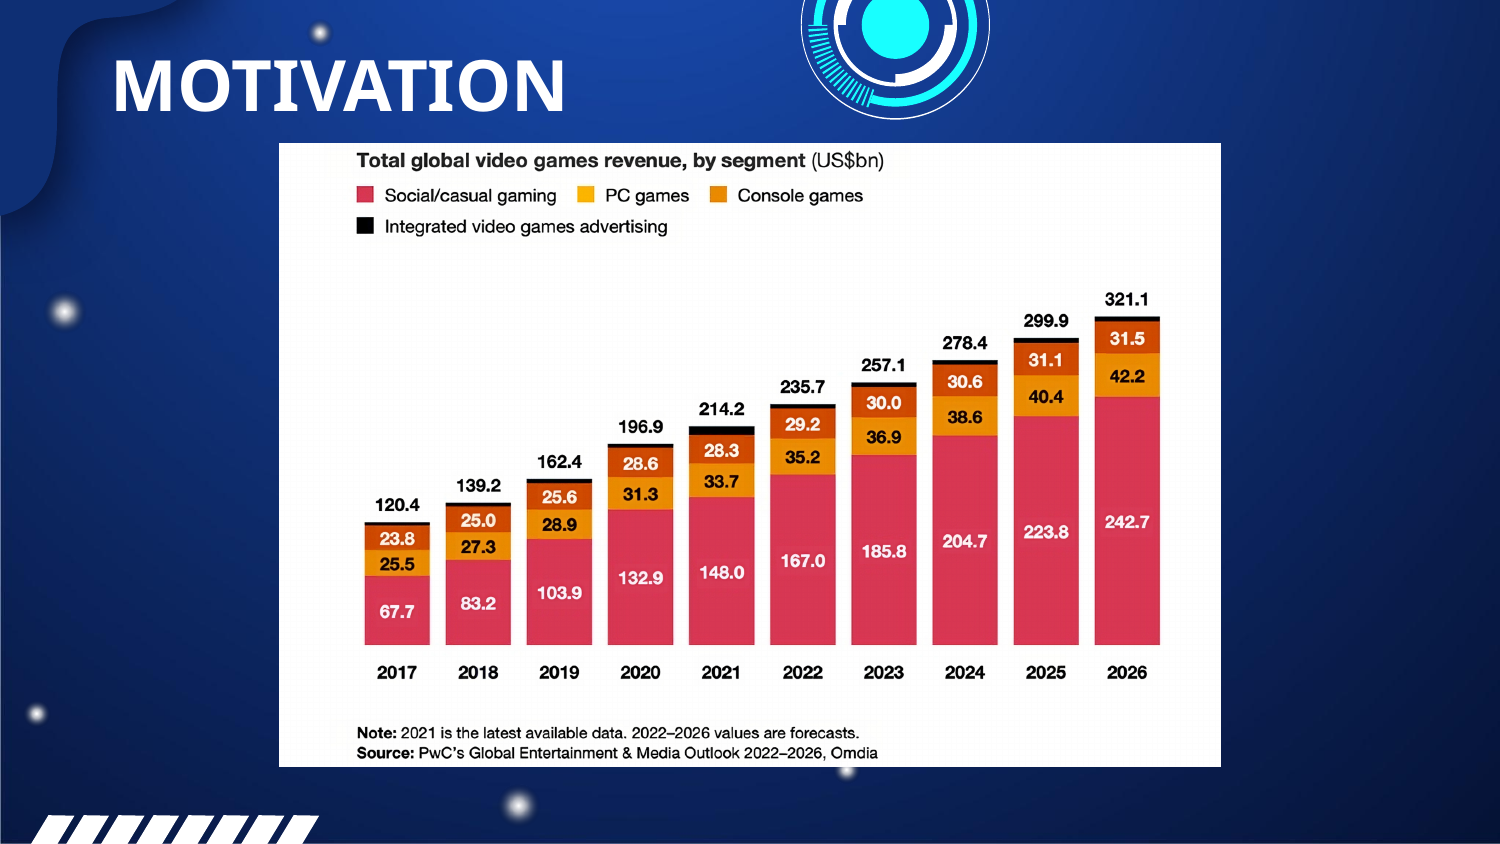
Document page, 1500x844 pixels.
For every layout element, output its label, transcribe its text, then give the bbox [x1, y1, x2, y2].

picture [0, 0, 1500, 844]
title MOTIVATION [95, 25, 795, 120]
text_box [800, 0, 993, 120]
